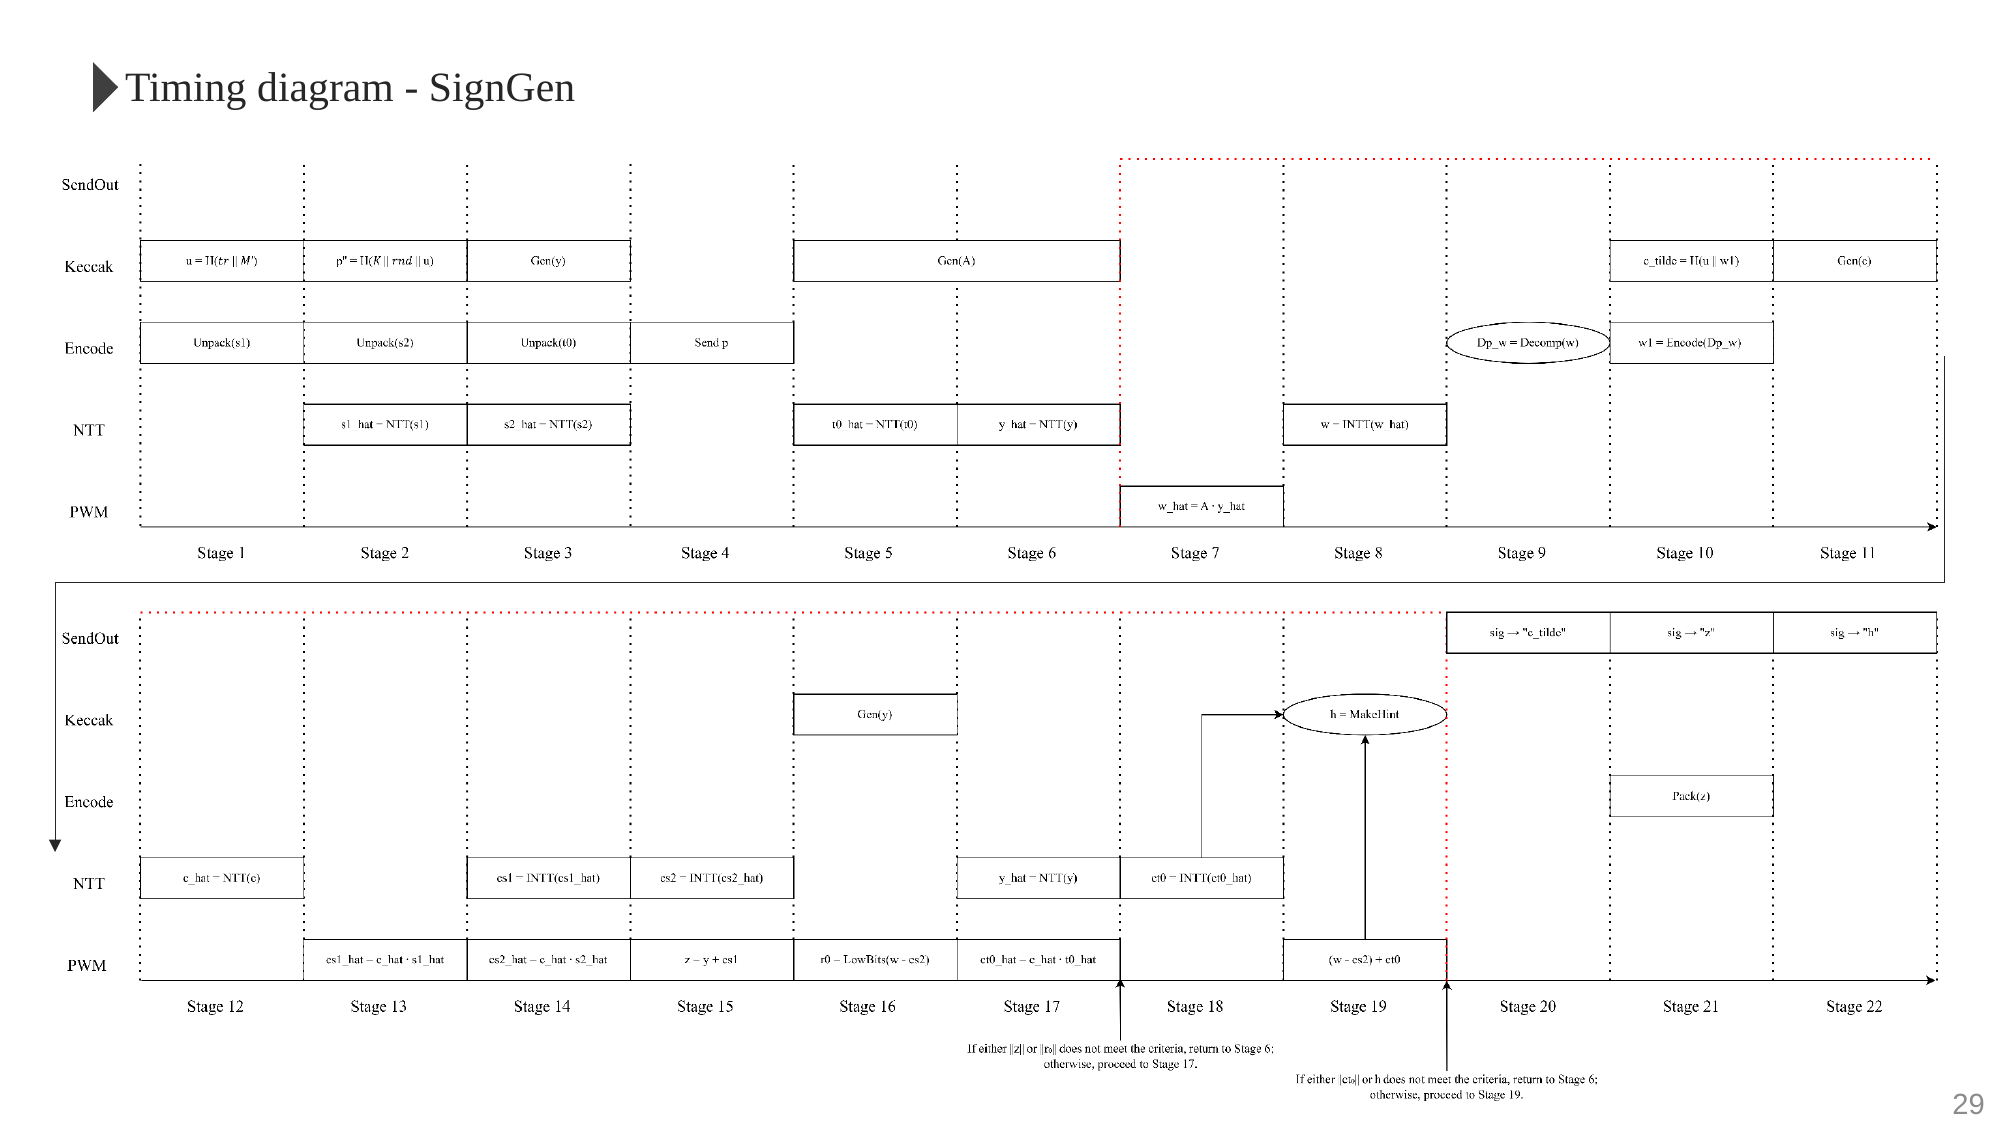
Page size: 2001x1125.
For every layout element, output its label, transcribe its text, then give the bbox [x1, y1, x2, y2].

picture [55, 150, 1945, 356]
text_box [55, 356, 1945, 853]
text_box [93, 52, 592, 118]
slide_number 29 [1550, 1072, 2000, 1125]
picture [55, 853, 1945, 1103]
